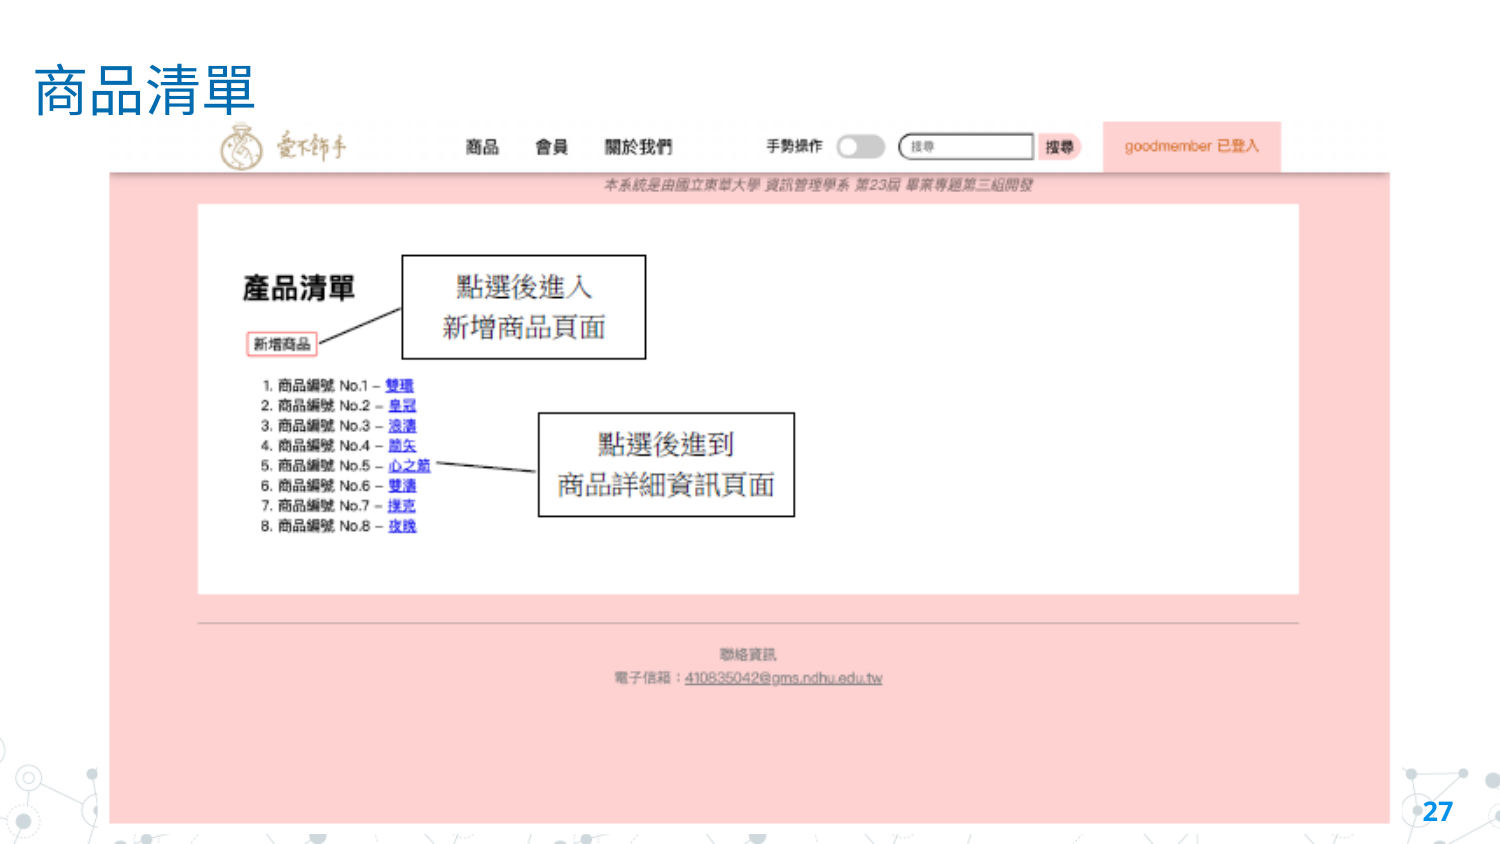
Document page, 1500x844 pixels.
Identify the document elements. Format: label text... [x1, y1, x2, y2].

slide_number 27 [1378, 779, 1469, 844]
picture [0, 0, 1500, 844]
text_box 商品清單 [17, 22, 1223, 139]
